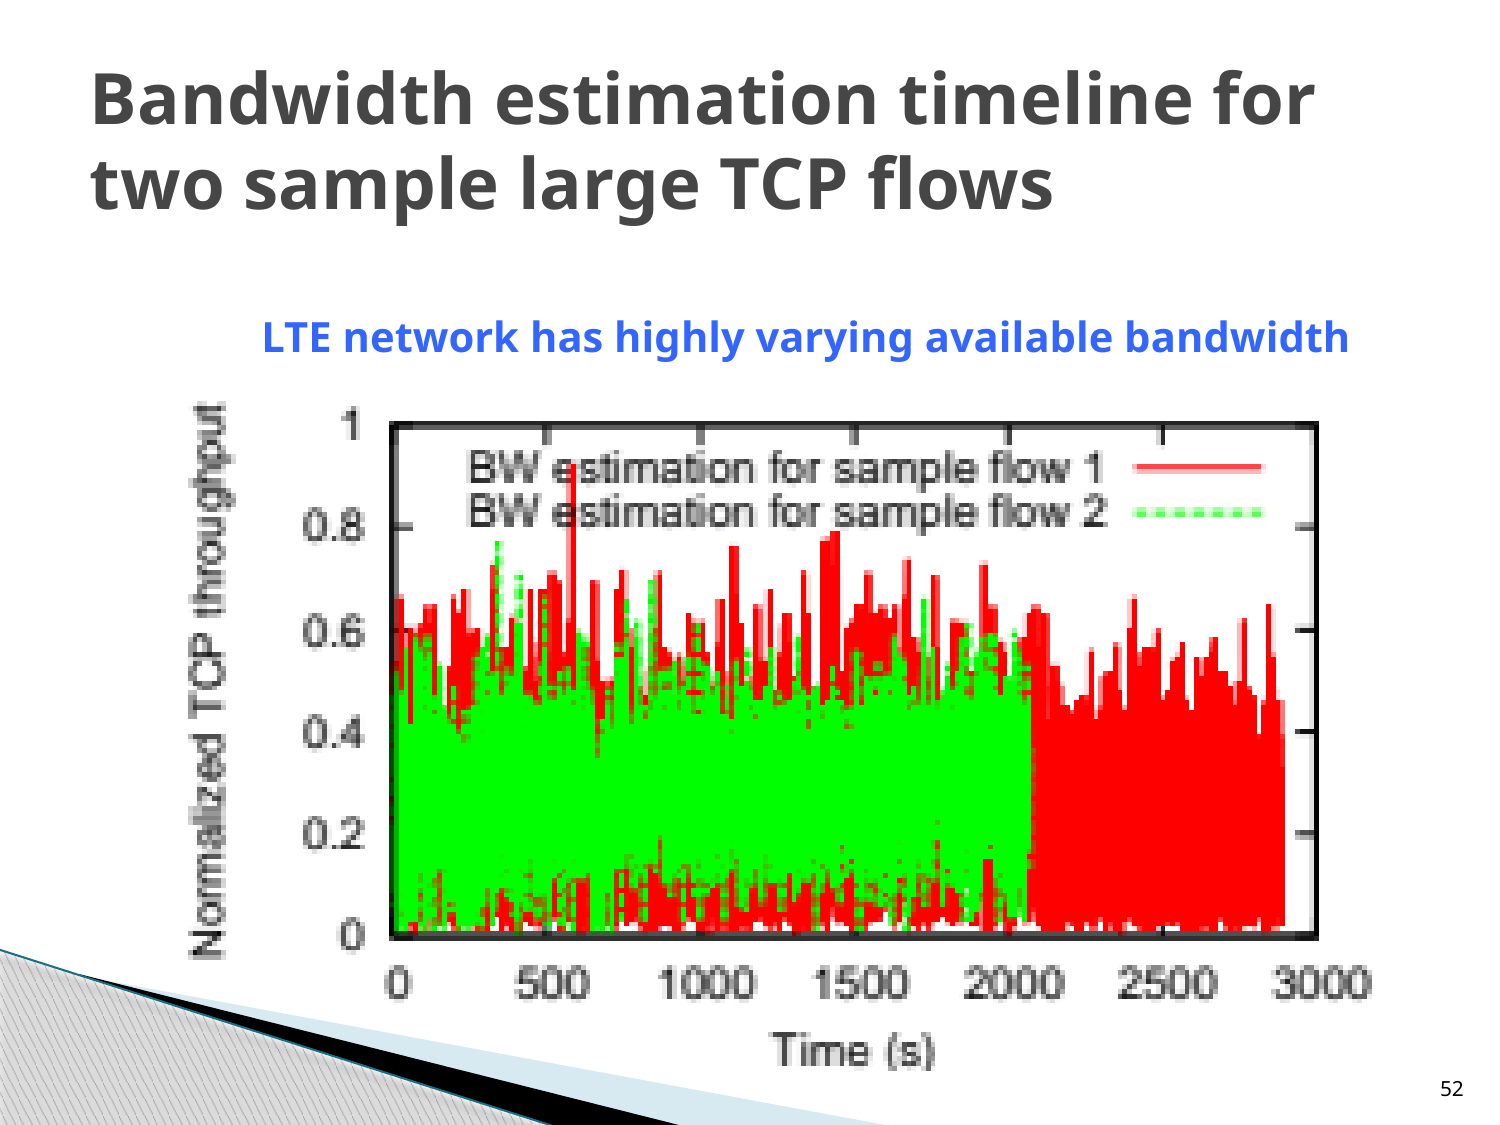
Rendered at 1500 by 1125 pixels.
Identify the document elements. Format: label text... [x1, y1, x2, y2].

picture [174, 372, 1387, 1072]
text_box LTE network has highly varying available bandwidth [246, 303, 1366, 368]
table_cell [408, 1082, 542, 1125]
title Bandwidth estimation timeline for two sample large TCP flows [75, 45, 1425, 233]
slide_number 52 [1418, 1051, 1479, 1112]
table_cell [0, 953, 169, 1007]
